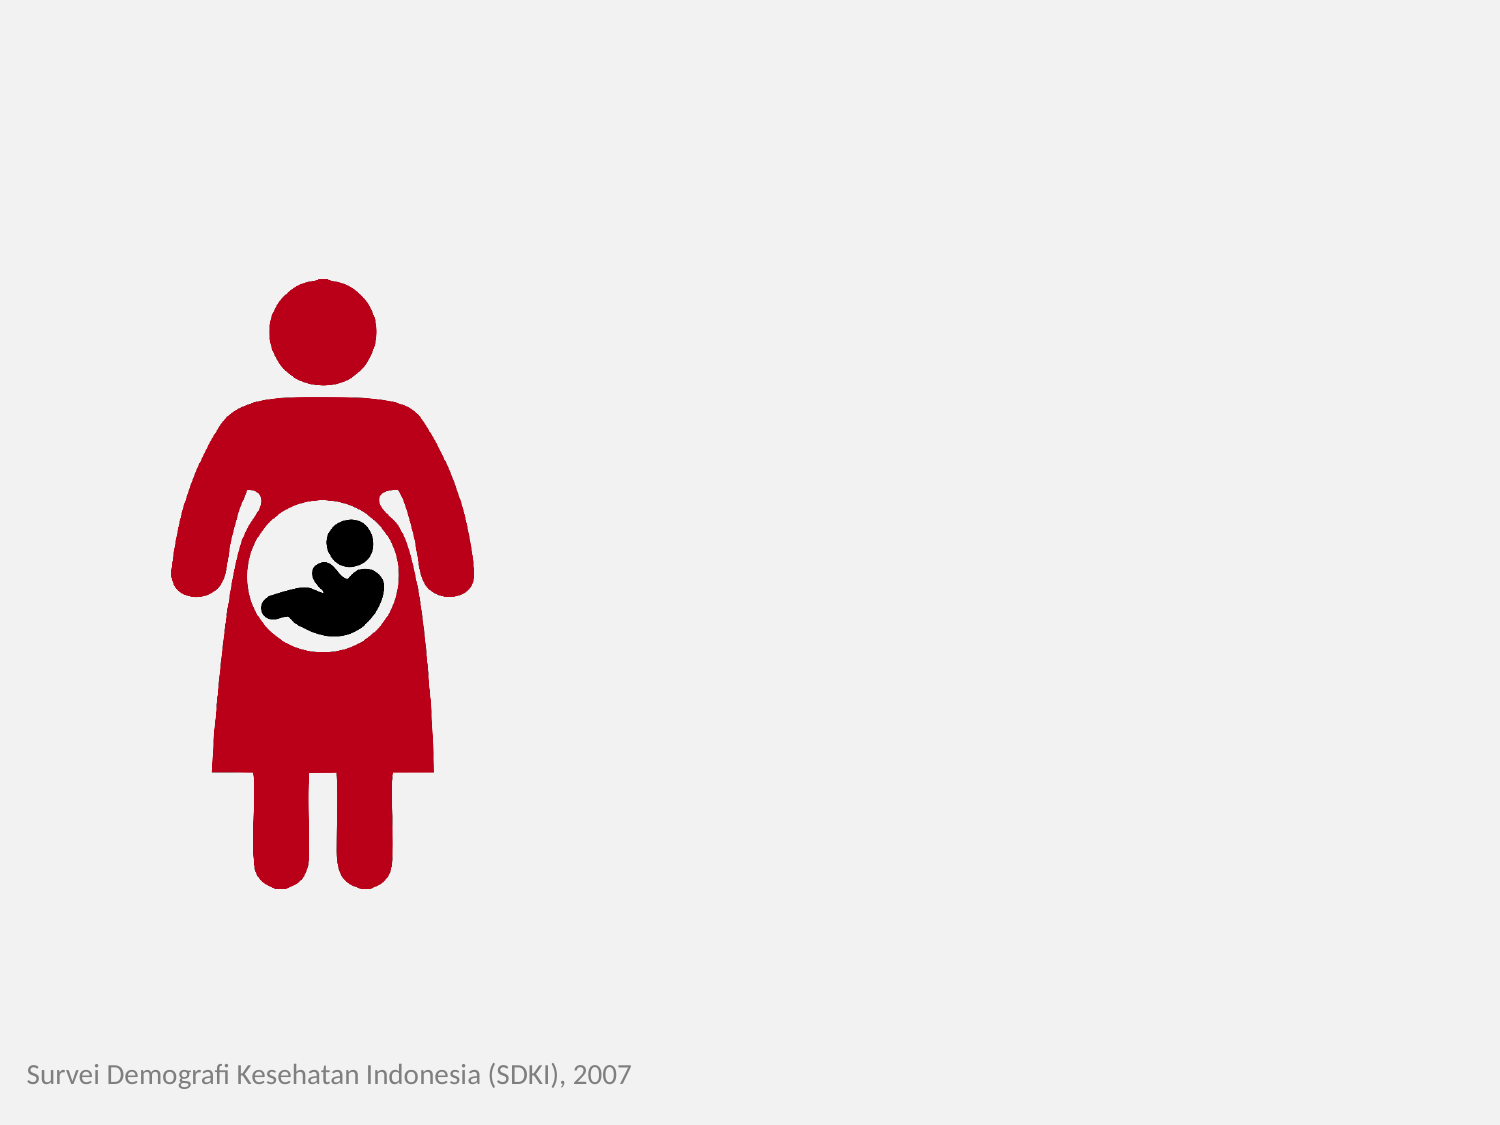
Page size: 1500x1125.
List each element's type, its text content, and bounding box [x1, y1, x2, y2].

picture [170, 279, 475, 889]
text_box Survei Demografi Kesehatan Indonesia (SDKI), 2007 [11, 1047, 655, 1099]
